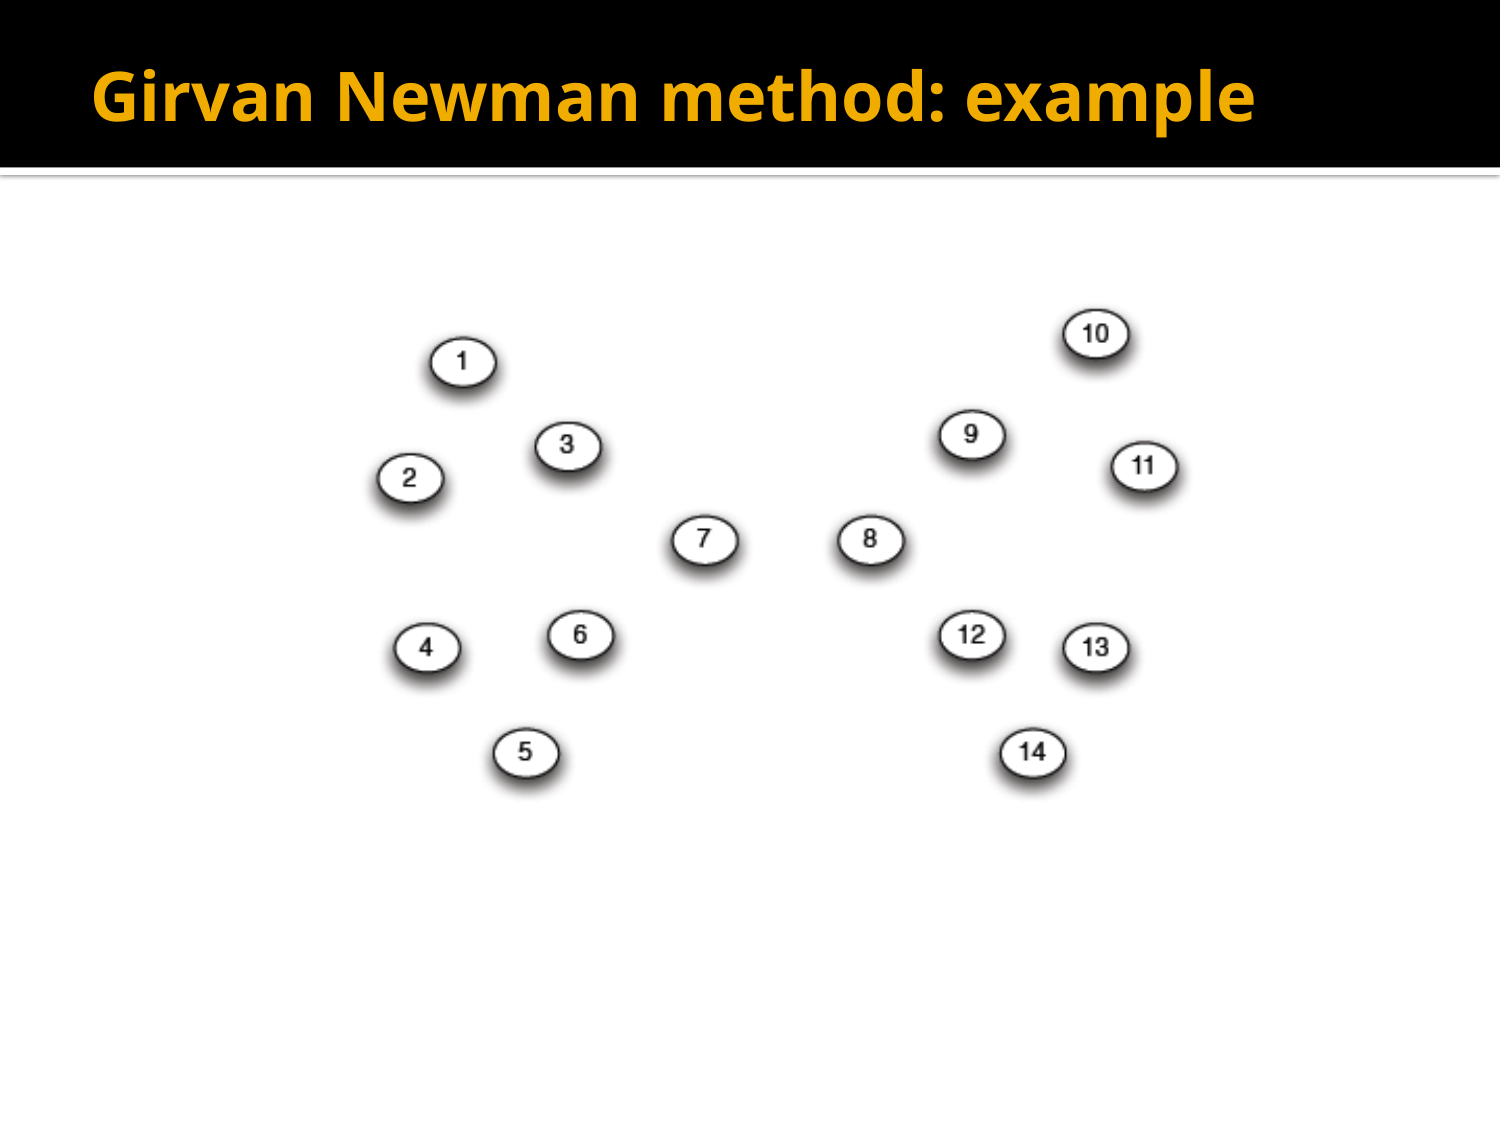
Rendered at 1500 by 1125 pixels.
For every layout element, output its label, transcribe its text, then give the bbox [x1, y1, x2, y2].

picture [218, 297, 1282, 828]
title Girvan Newman method: example [75, 24, 1450, 163]
